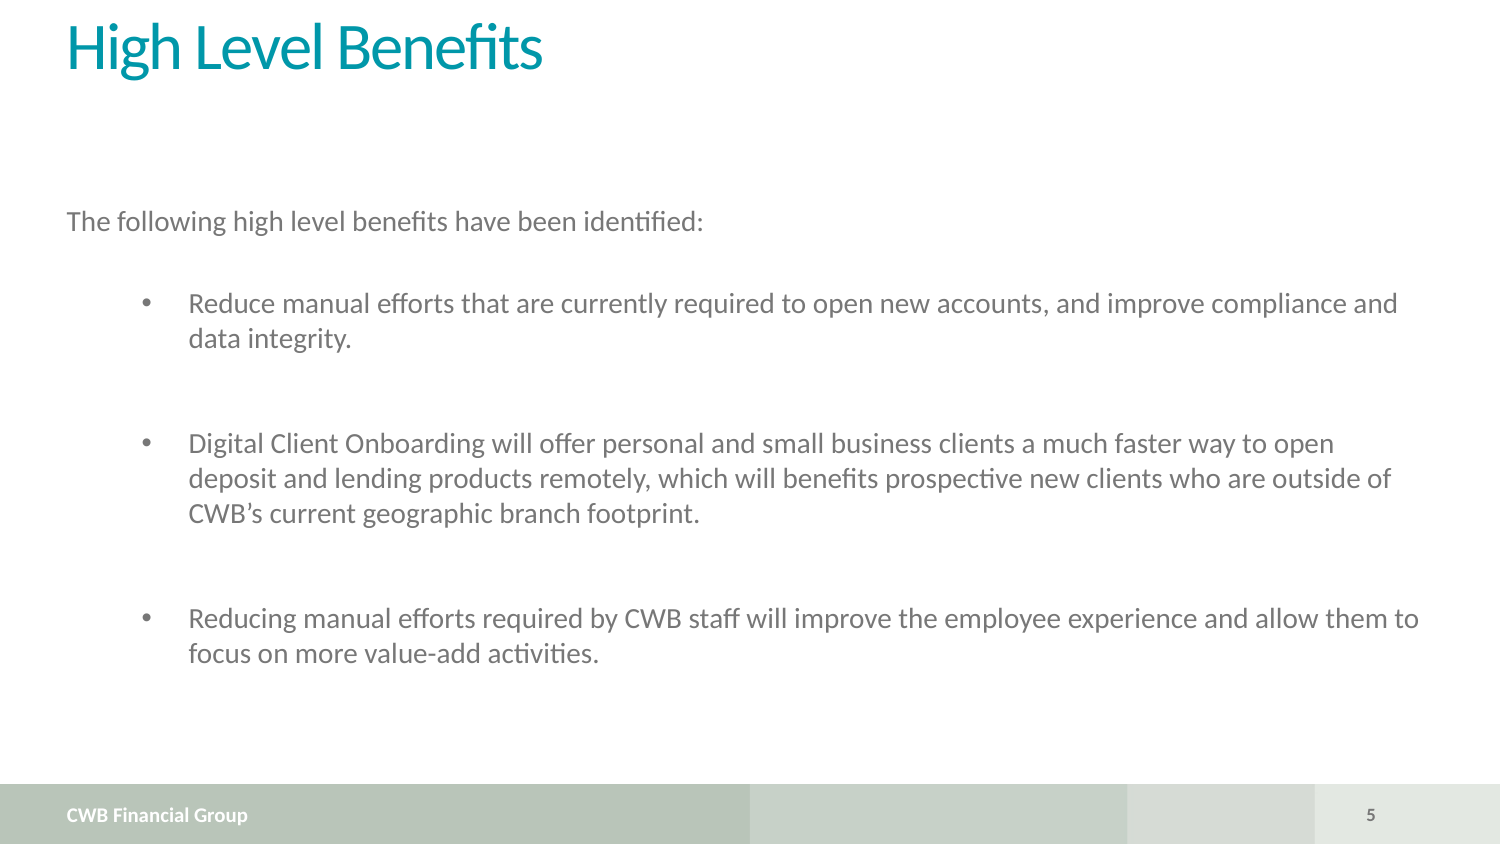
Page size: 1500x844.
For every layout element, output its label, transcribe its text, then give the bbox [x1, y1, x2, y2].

picture [0, 784, 1500, 844]
list High Level Benefits [66, 11, 1425, 77]
list The following high level benefits have been identified: Reduce manual efforts that are currently required to open new accounts, and improve compliance and data integrity. Digital Client Onboarding will offer personal and small business clients a much faster way to open deposit and lending products remotely, which will benefits prospective new clients who are outside of CWB’s current geographic branch footprint. Reducing manual efforts required by CWB staff will improve the employee experience and allow them to focus on more value-add activities. [66, 195, 1425, 719]
